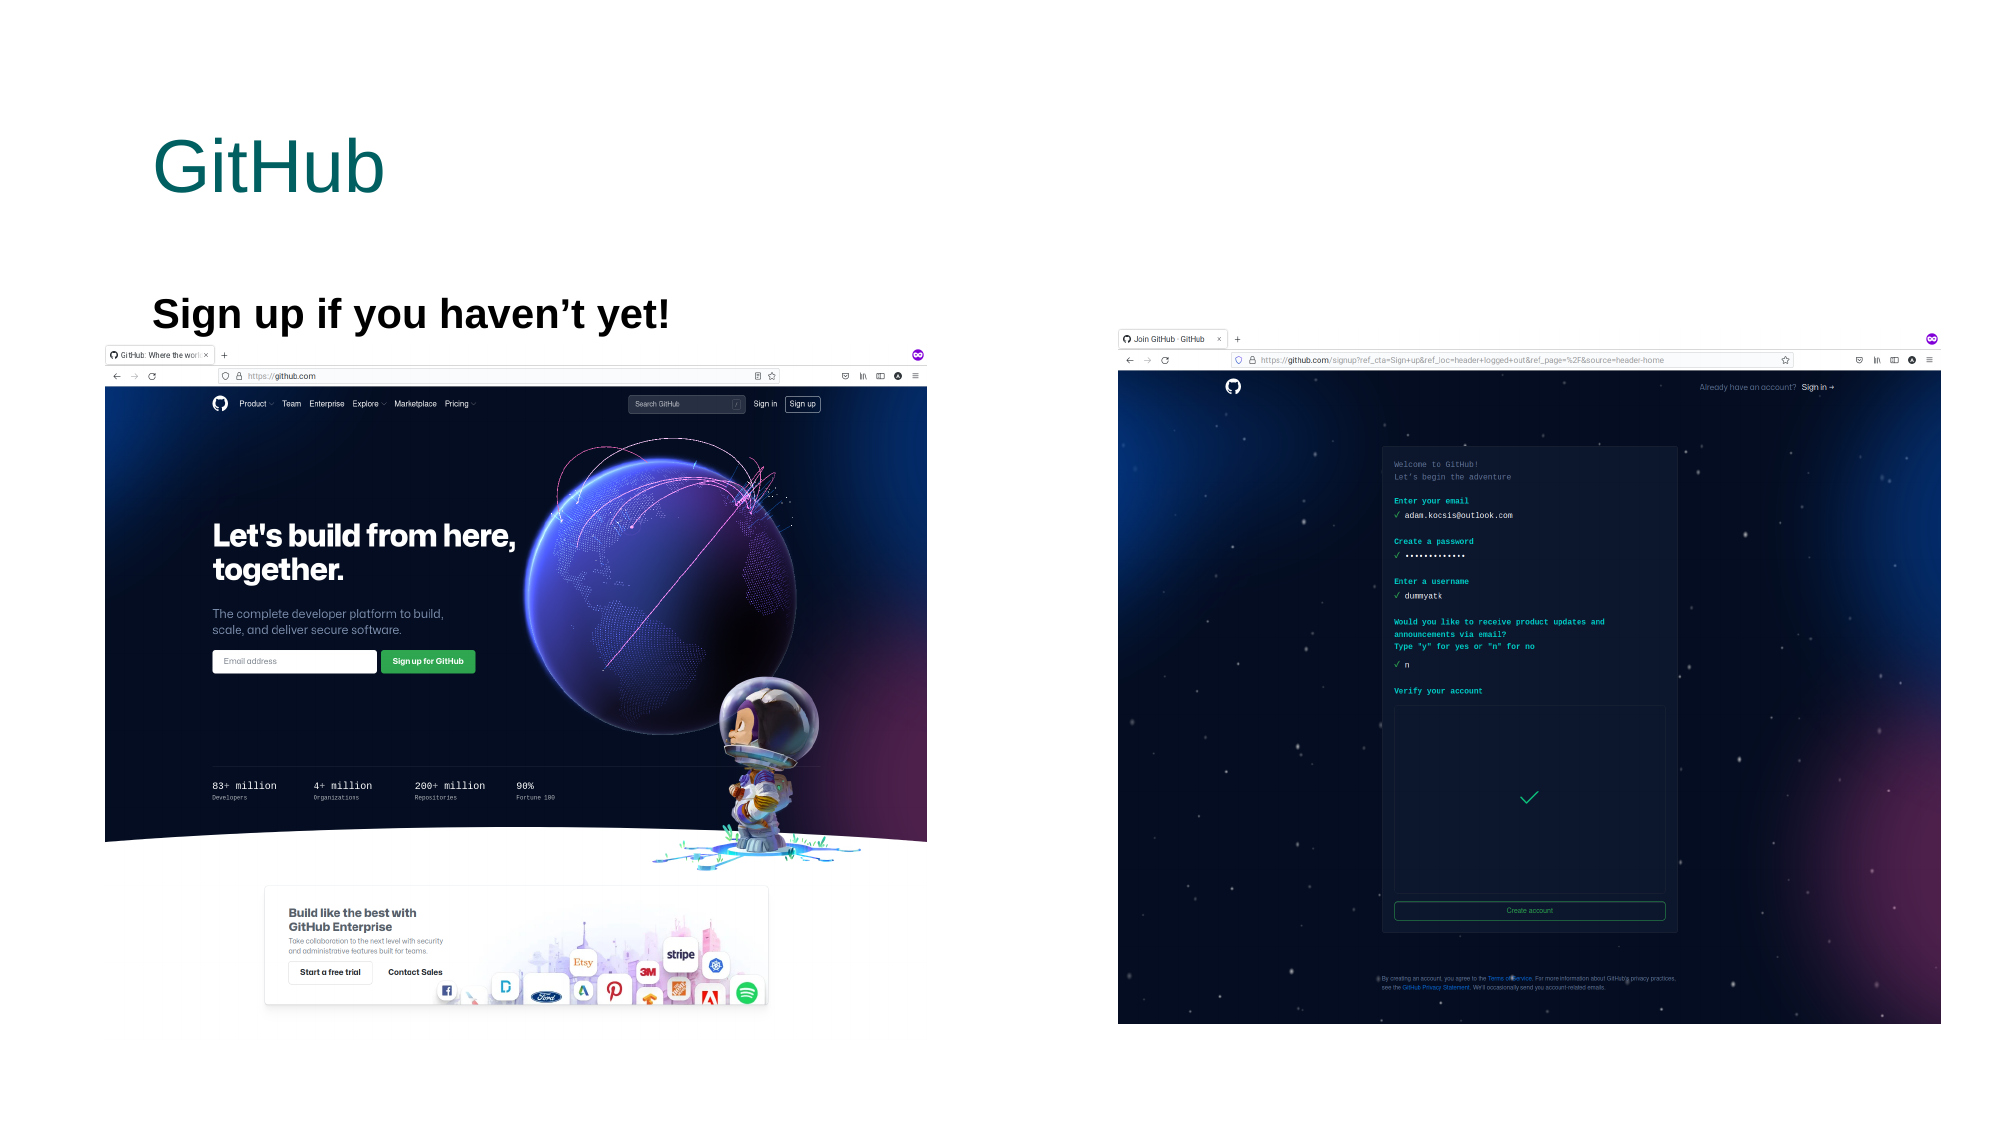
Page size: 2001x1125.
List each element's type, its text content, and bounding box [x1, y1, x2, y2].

title GitHub [137, 59, 2000, 278]
picture [1118, 328, 1941, 1024]
picture [105, 344, 927, 1040]
list Sign up if you haven’t yet! [137, 278, 984, 345]
